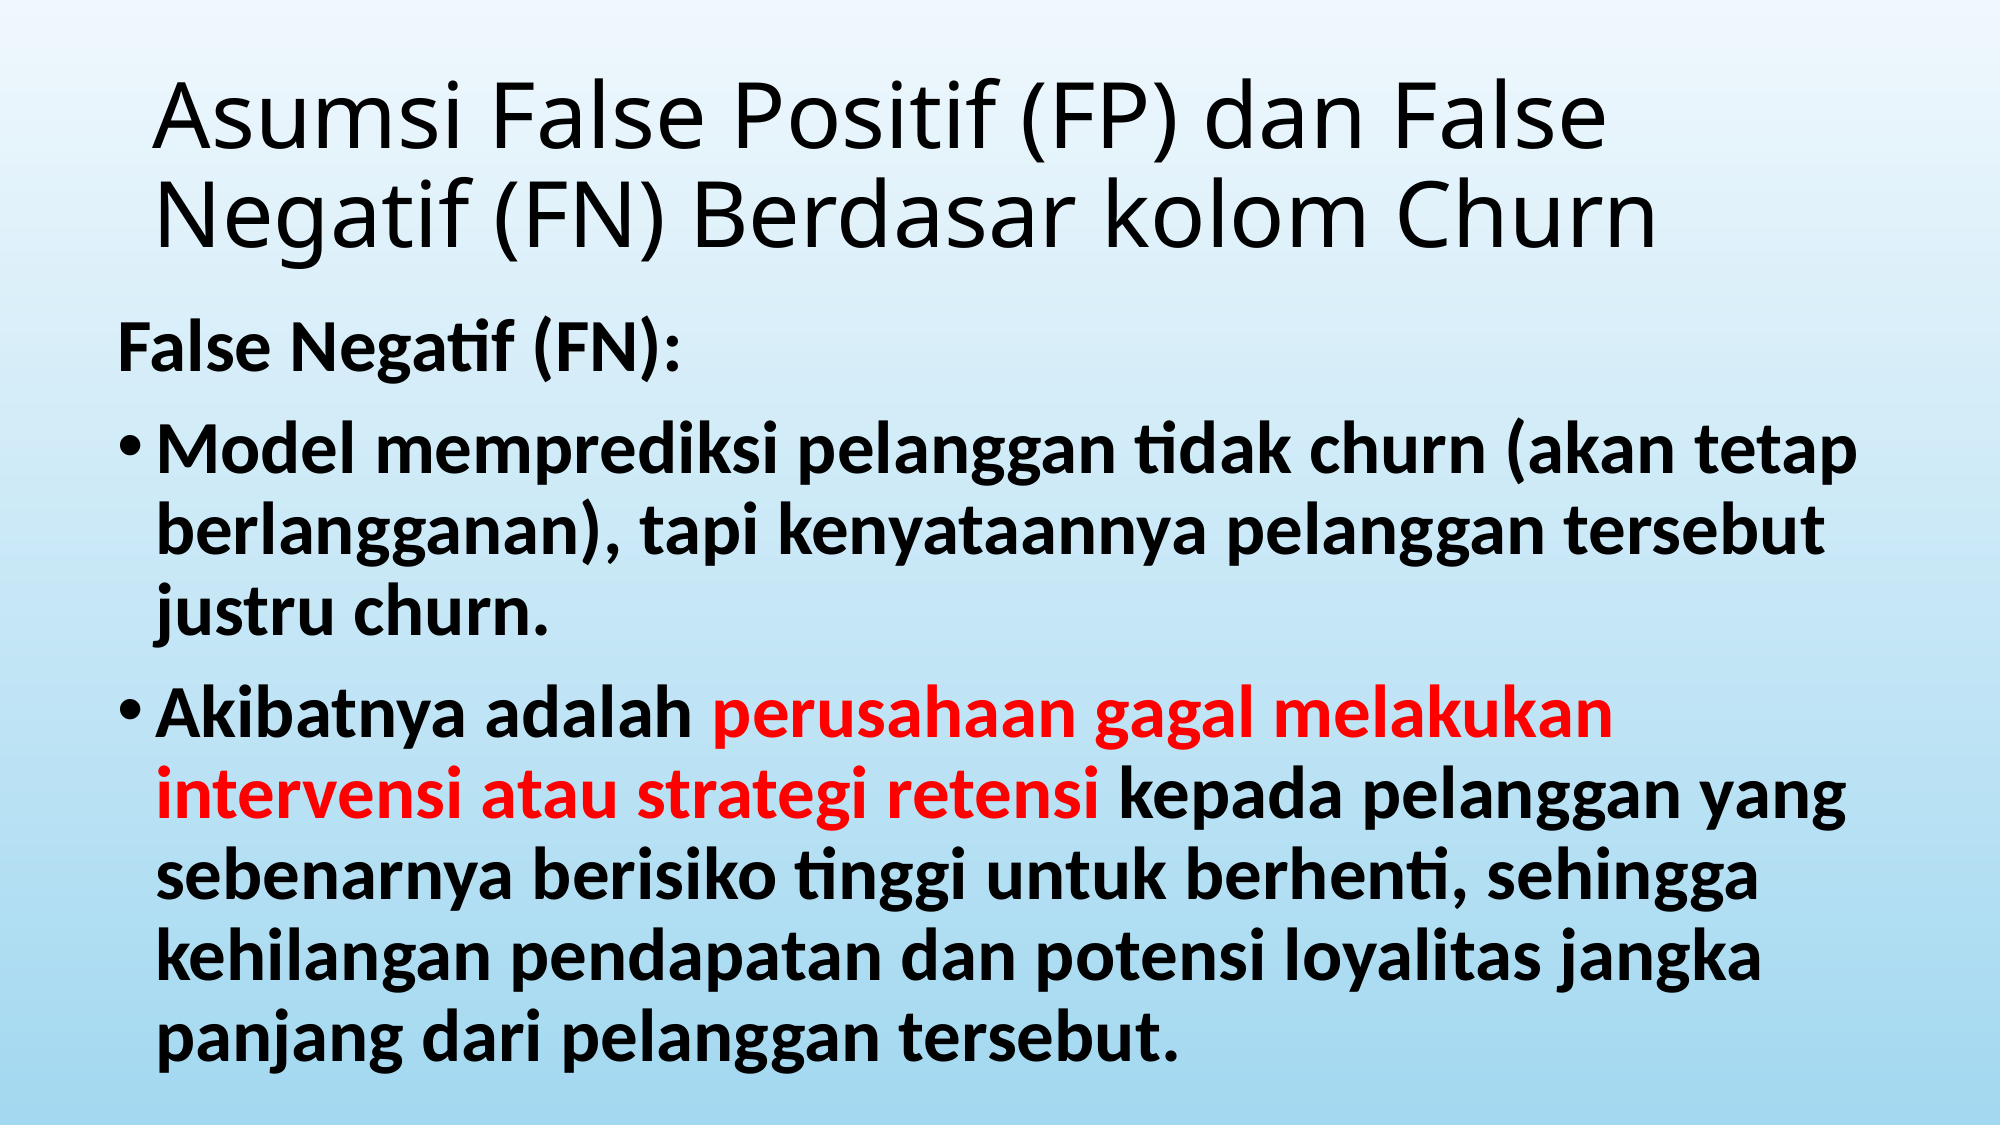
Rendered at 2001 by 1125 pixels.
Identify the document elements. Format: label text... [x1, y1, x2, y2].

title Asumsi False Positif (FP) dan False Negatif (FN) Berdasar kolom Churn [137, 59, 1863, 278]
list False Negatif (FN): Model memprediksi pelanggan tidak churn (akan tetap berlangganan), tapi kenyataannya pelanggan tersebut justru churn. Akibatnya adalah perusahaan gagal melakukan intervensi atau strategi retensi kepada pelanggan yang sebenarnya berisiko tinggi untuk berhenti, sehingga kehilangan pendapatan dan potensi loyalitas jangka panjang dari pelanggan tersebut. [102, 299, 1907, 1109]
